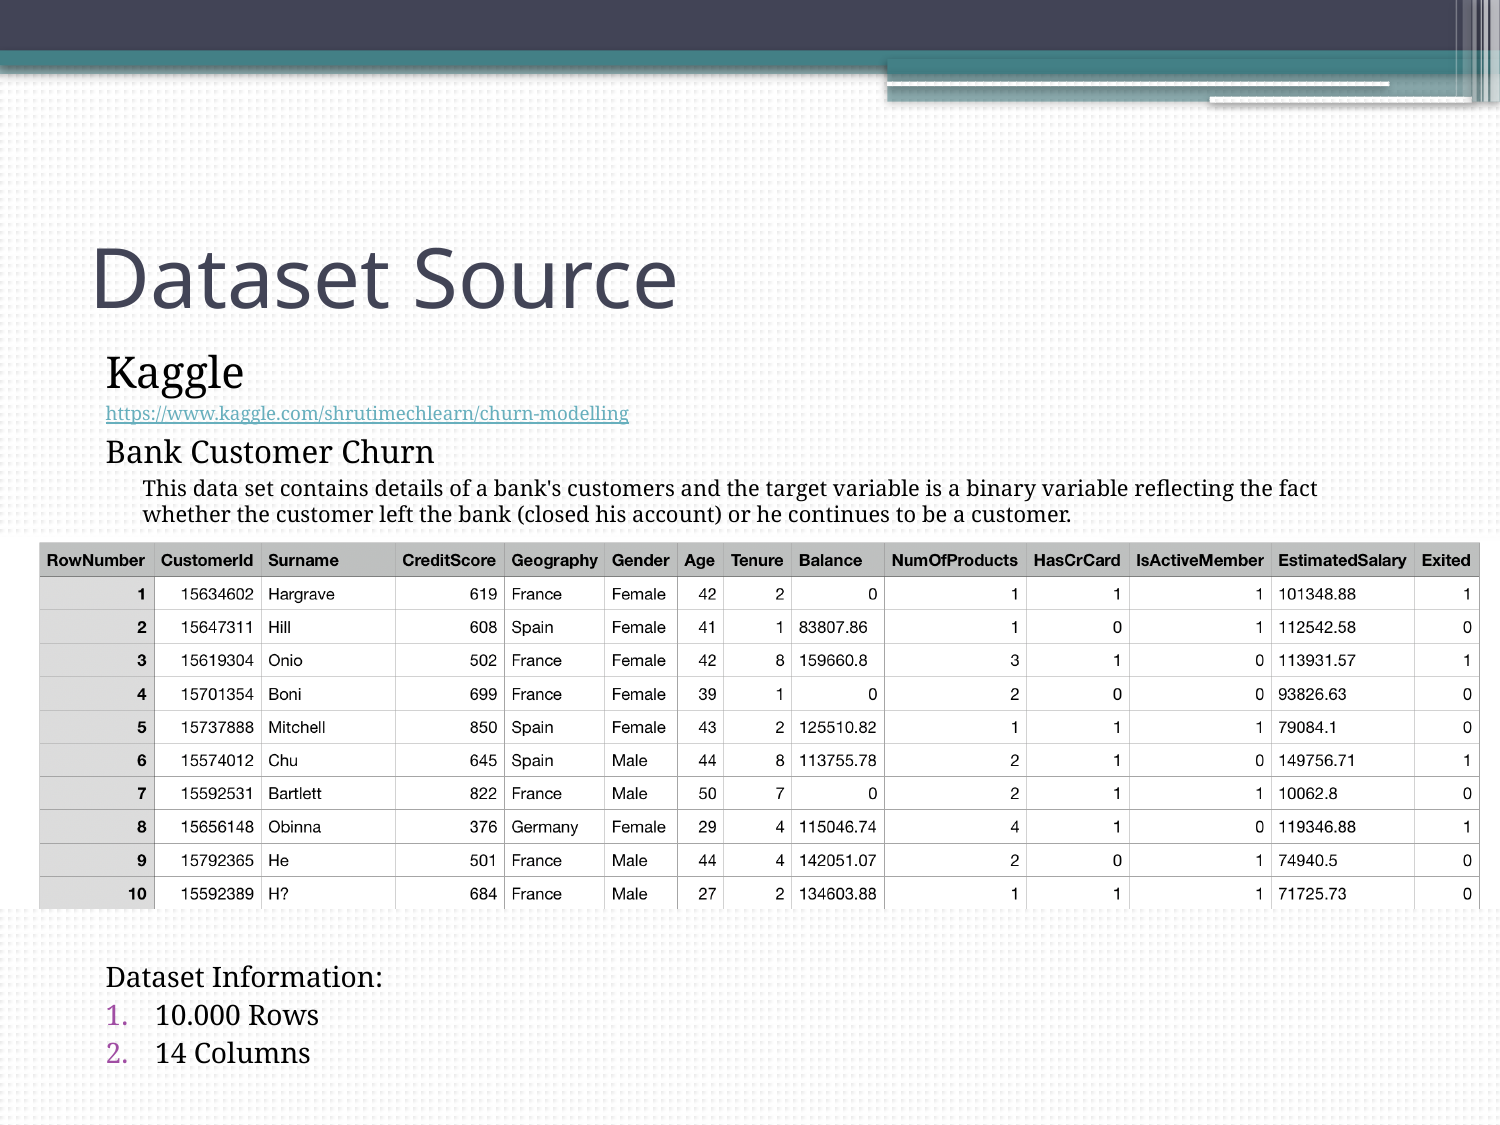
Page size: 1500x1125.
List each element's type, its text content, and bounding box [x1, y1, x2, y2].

list Kaggle https://www.kaggle.com/shrutimechlearn/churn-modelling Bank Customer Churn This data set contains details of a bank's customers and the target variable is a binary variable reflecting the fact whether the customer left the bank (closed his account) or he continues to be a customer. Dataset Information: 10.000 Rows 14 Columns [75, 337, 1425, 534]
picture [0, 537, 1500, 909]
title Dataset Source [75, 187, 1425, 337]
list Kaggle https://www.kaggle.com/shrutimechlearn/churn-modelling Bank Customer Churn This data set contains details of a bank's customers and the target variable is a binary variable reflecting the fact whether the customer left the bank (closed his account) or he continues to be a customer. Dataset Information: 10.000 Rows 14 Columns [75, 919, 1425, 1079]
